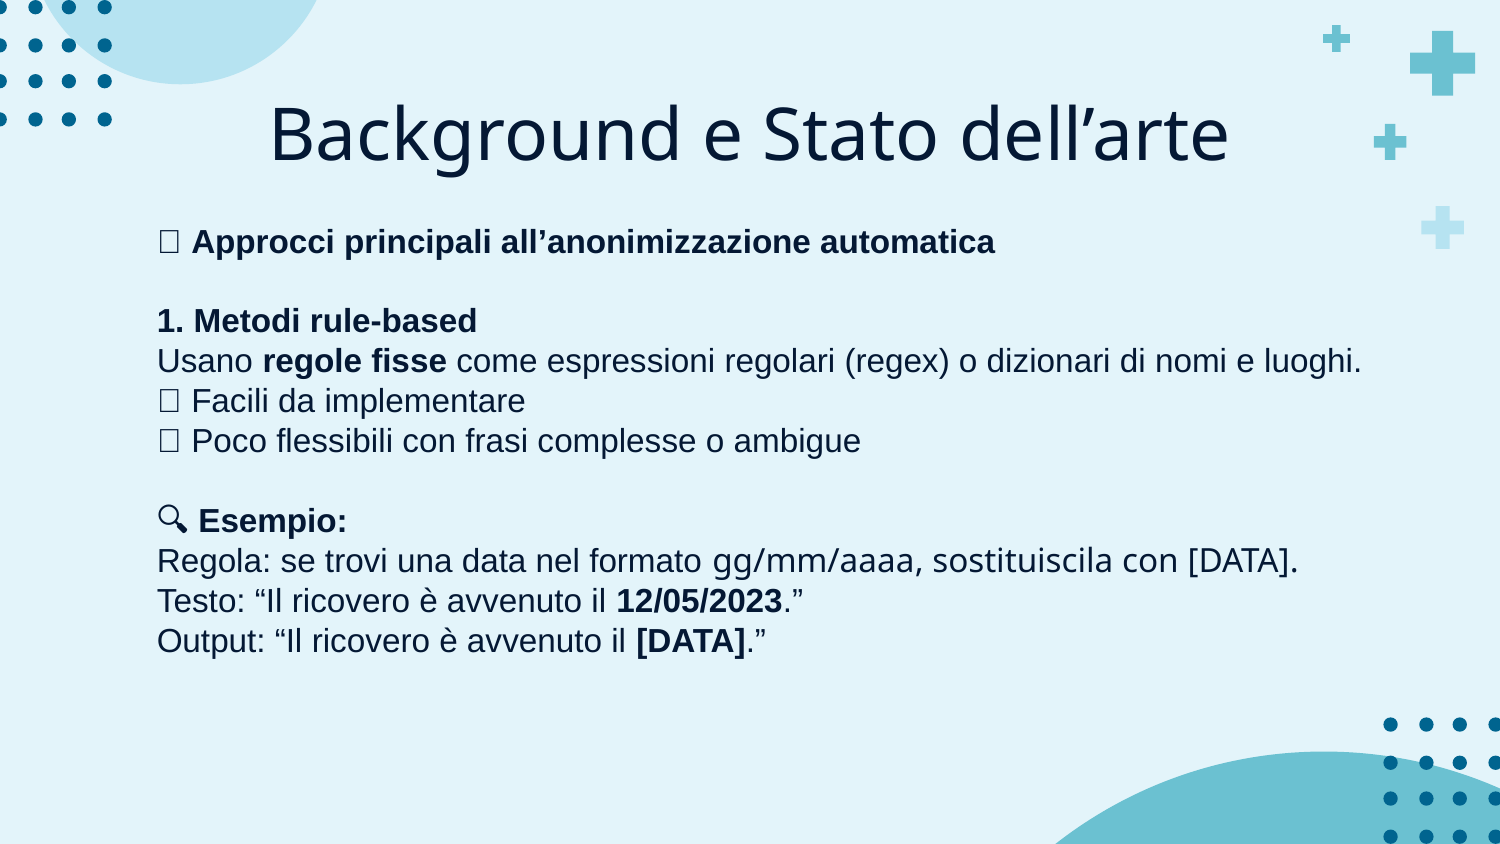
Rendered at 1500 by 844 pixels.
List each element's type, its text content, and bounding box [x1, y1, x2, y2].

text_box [1382, 717, 1500, 844]
title Background e Stato dell’arte [118, 72, 1382, 167]
text_box [1055, 751, 1377, 844]
text_box [1373, 123, 1407, 160]
subtitle 🧰 Approcci principali all’anonimizzazione automatica 1. Metodi rule-based Usano regole fisse come espressioni regolari (regex) o dizionari di nomi e luoghi. ✅ Facili da implementare ❌ Poco flessibili con frasi complesse o ambigue 🔍 Esempio: Regola: se trovi una data nel formato gg/mm/aaaa, sostituiscila con [DATA]. Testo: “Il ricovero è avvenuto il 12/05/2023.” Output: “Il ricovero è avvenuto il [DATA].” [141, 209, 1453, 715]
